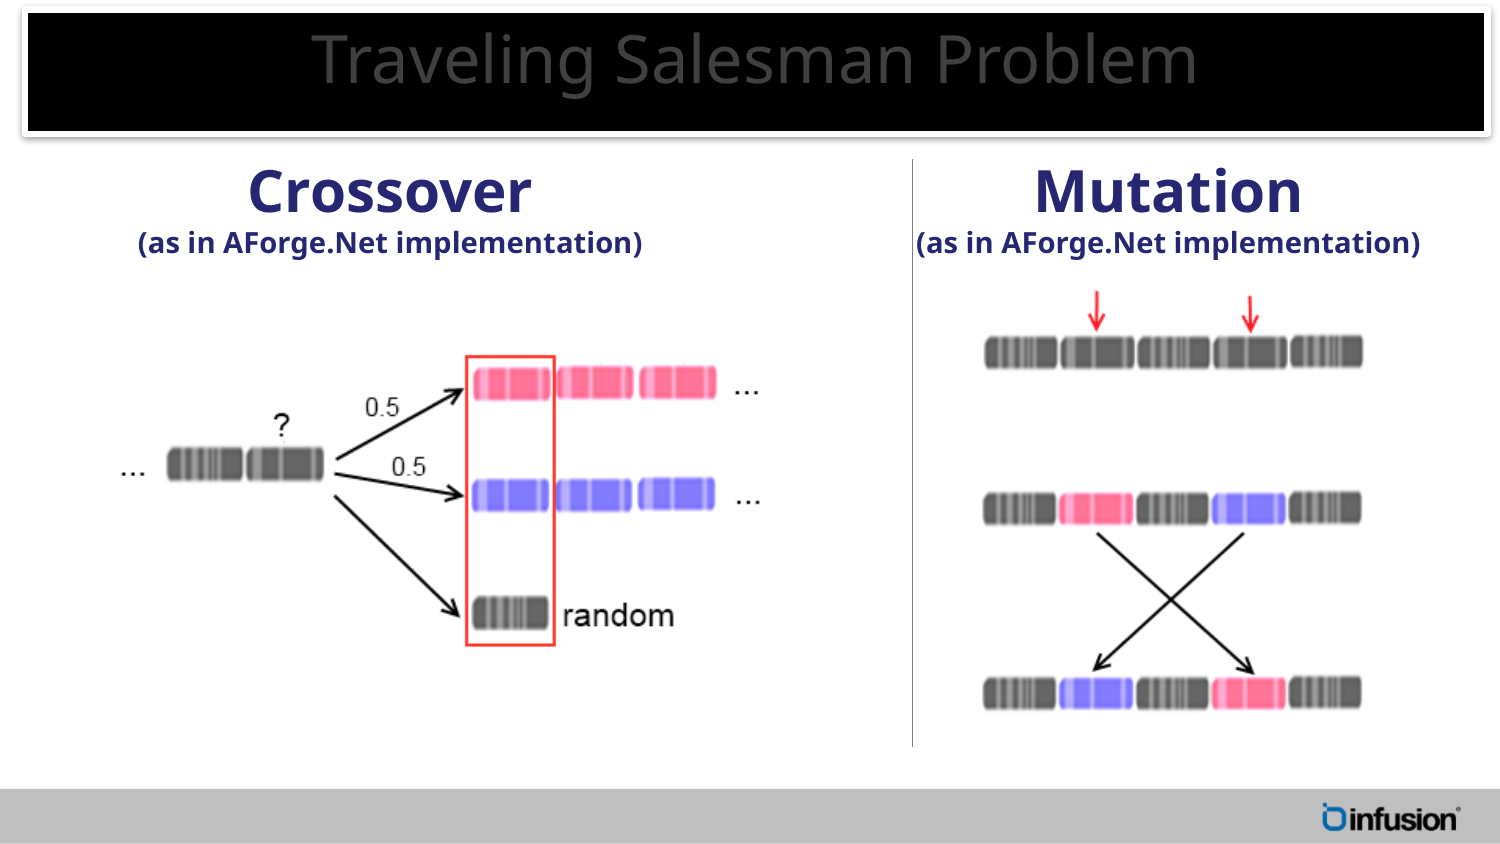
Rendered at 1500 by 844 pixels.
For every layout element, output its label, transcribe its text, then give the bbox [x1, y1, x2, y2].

text_box Mutation (as in AForge.Net implementation) [849, 146, 1488, 272]
text_box Crossover (as in AForge.Net implementation) [37, 146, 744, 272]
picture [1312, 799, 1471, 834]
picture [99, 324, 791, 673]
picture [974, 271, 1376, 747]
text_box Traveling Salesman Problem [22, 6, 1491, 137]
